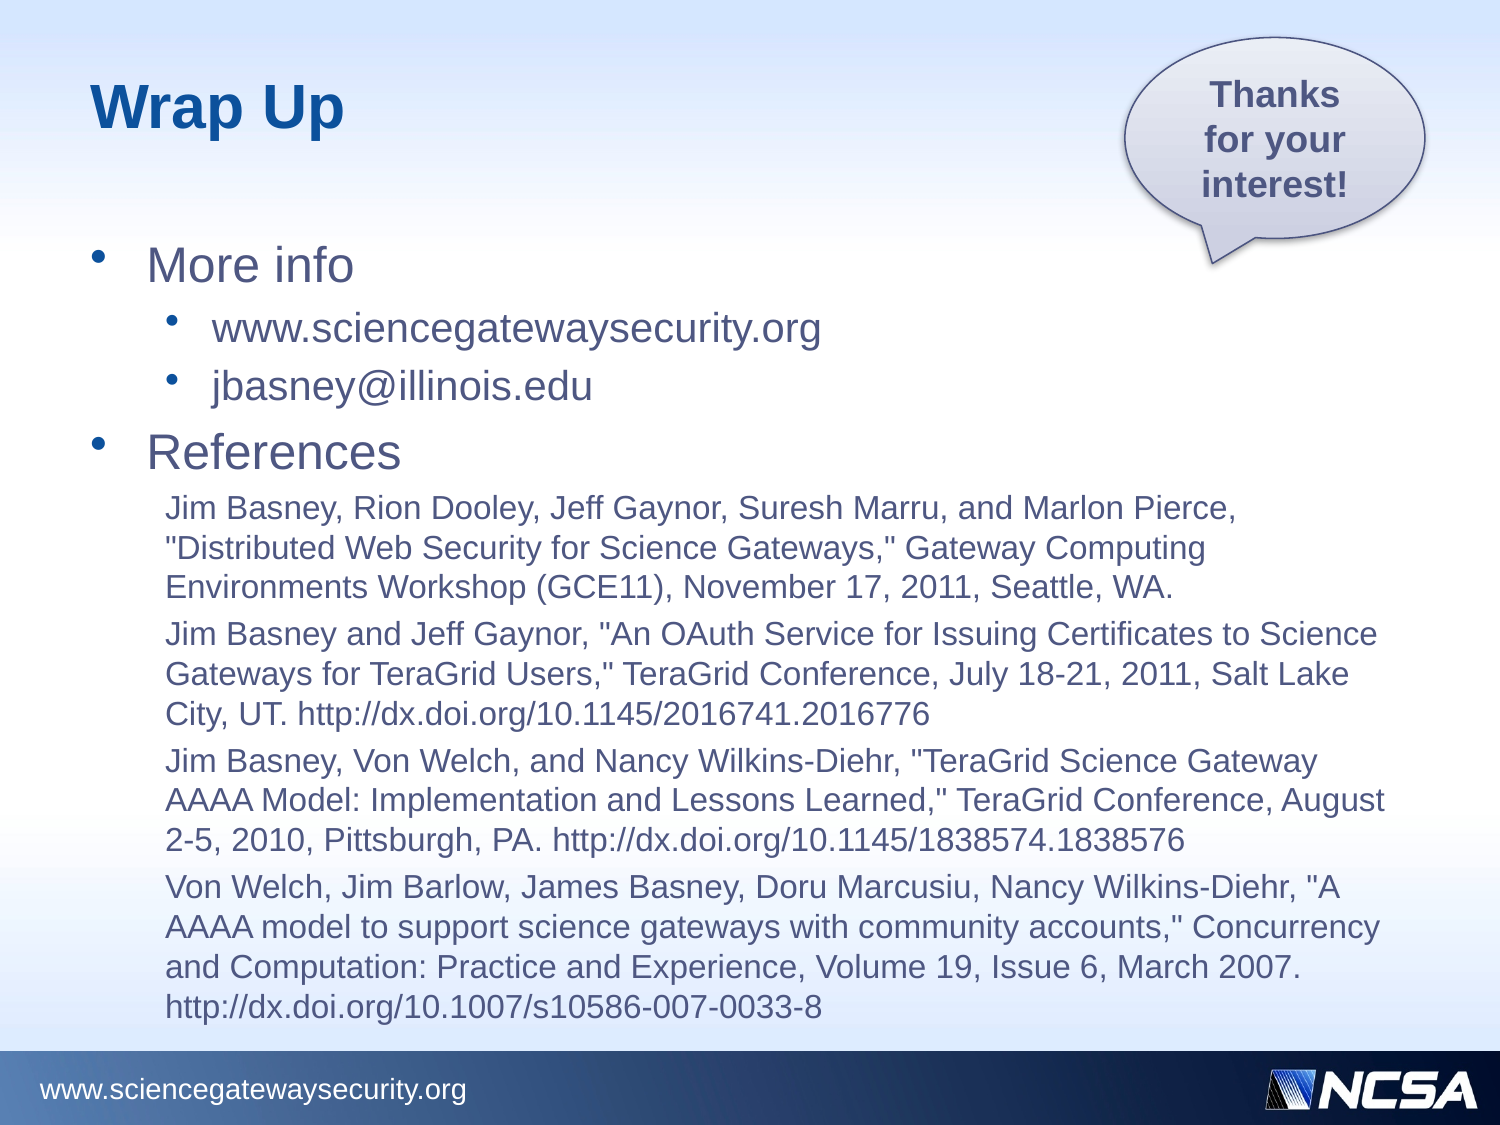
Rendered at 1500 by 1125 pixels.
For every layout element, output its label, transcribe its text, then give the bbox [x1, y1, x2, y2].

footer www.sciencegatewaysecurity.org [24, 1062, 913, 1103]
picture [0, 787, 1500, 1125]
text_box Thanks for your interest! [1124, 36, 1426, 265]
title Wrap Up [1338, 44, 1426, 118]
title Wrap Up [74, 44, 1210, 163]
list More info www.sciencegatewaysecurity.org jbasney@illinois.edu References Jim Basney, Rion Dooley, Jeff Gaynor, Suresh Marru, and Marlon Pierce, "Distributed Web Security for Science Gateways," Gateway Computing Environments Workshop (GCE11), November 17, 2011, Seattle, WA. Jim Basney and Jeff Gaynor, "An OAuth Service for Issuing Certificates to Science Gateways for TeraGrid Users," TeraGrid Conference, July 18-21, 2011, Salt Lake City, UT. http://dx.doi.org/10.1145/2016741.2016776 Jim Basney, Von Welch, and Nancy Wilkins-Diehr, "TeraGrid Science Gateway AAAA Model: Implementation and Lessons Learned," TeraGrid Conference, August 2-5, 2010, Pittsburgh, PA. http://dx.doi.org/10.1145/1838574.1838576 Von Welch, Jim Barlow, James Basney, Doru Marcusiu, Nancy Wilkins-Diehr, "A AAAA model to support science gateways with community accounts," Concurrency and Computation: Practice and Experience, Volume 19, Issue 6, March 2007. http://dx.doi.org/10.1007/s10586-007-0033-8 [74, 224, 1426, 1001]
picture [0, 0, 1500, 272]
